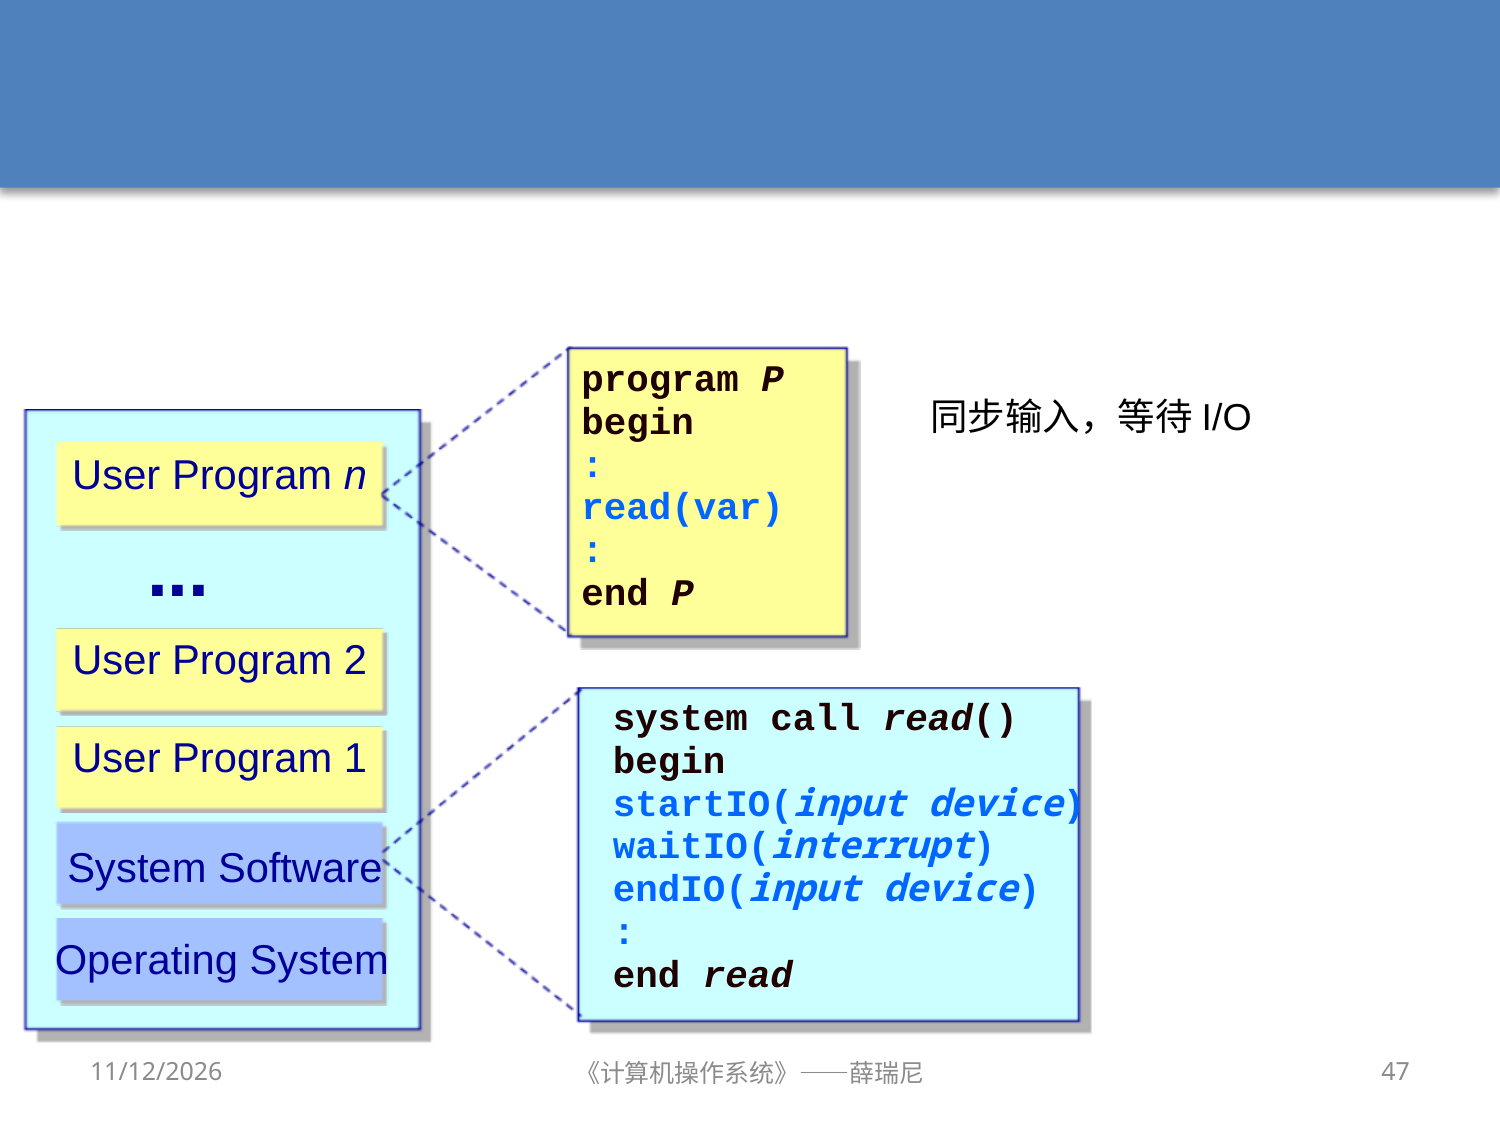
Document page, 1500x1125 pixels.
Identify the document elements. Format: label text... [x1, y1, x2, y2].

text_box 同步输入，等待I/O [915, 385, 1267, 445]
slide_number 47 [1074, 1042, 1425, 1103]
picture [20, 345, 1096, 1044]
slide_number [75, 1052, 425, 1103]
footer 《计算机操作系统》——薛瑞尼 [512, 1045, 988, 1103]
